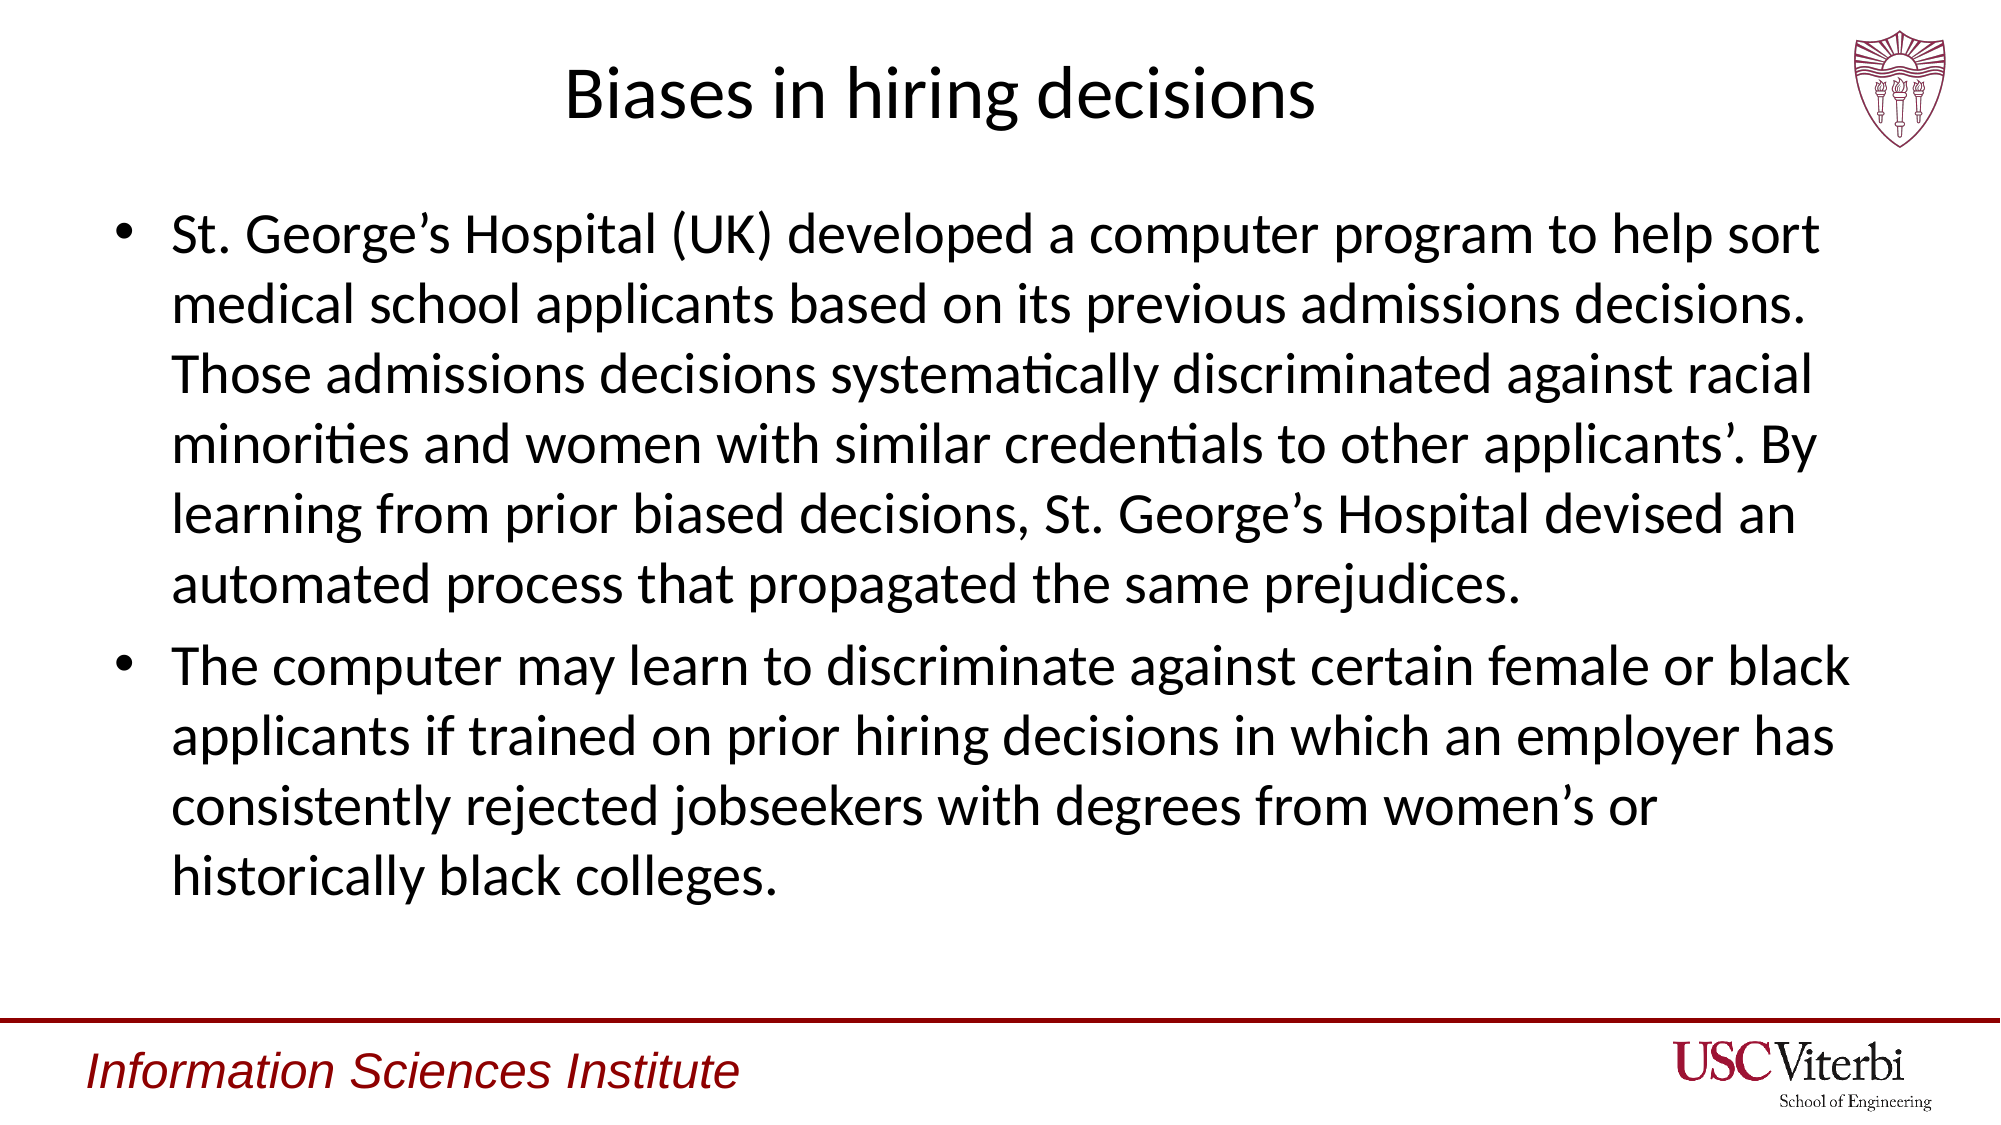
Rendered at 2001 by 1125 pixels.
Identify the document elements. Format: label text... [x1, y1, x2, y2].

title Biases in hiring decisions [99, 35, 1783, 141]
list St. George’s Hospital (UK) developed a computer program to help sort medical school applicants based on its previous admissions decisions. Those admissions decisions systematically discriminated against racial minorities and women with similar credentials to other applicants’. By learning from prior biased decisions, St. George’s Hospital devised an automated process that propagated the same prejudices. The computer may learn to discriminate against certain female or black applicants if trained on prior hiring decisions in which an employer has consistently rejected jobseekers with degrees from women’s or historically black colleges. [99, 187, 1902, 1005]
picture [1641, 1027, 1964, 1118]
picture [1824, 13, 1975, 164]
